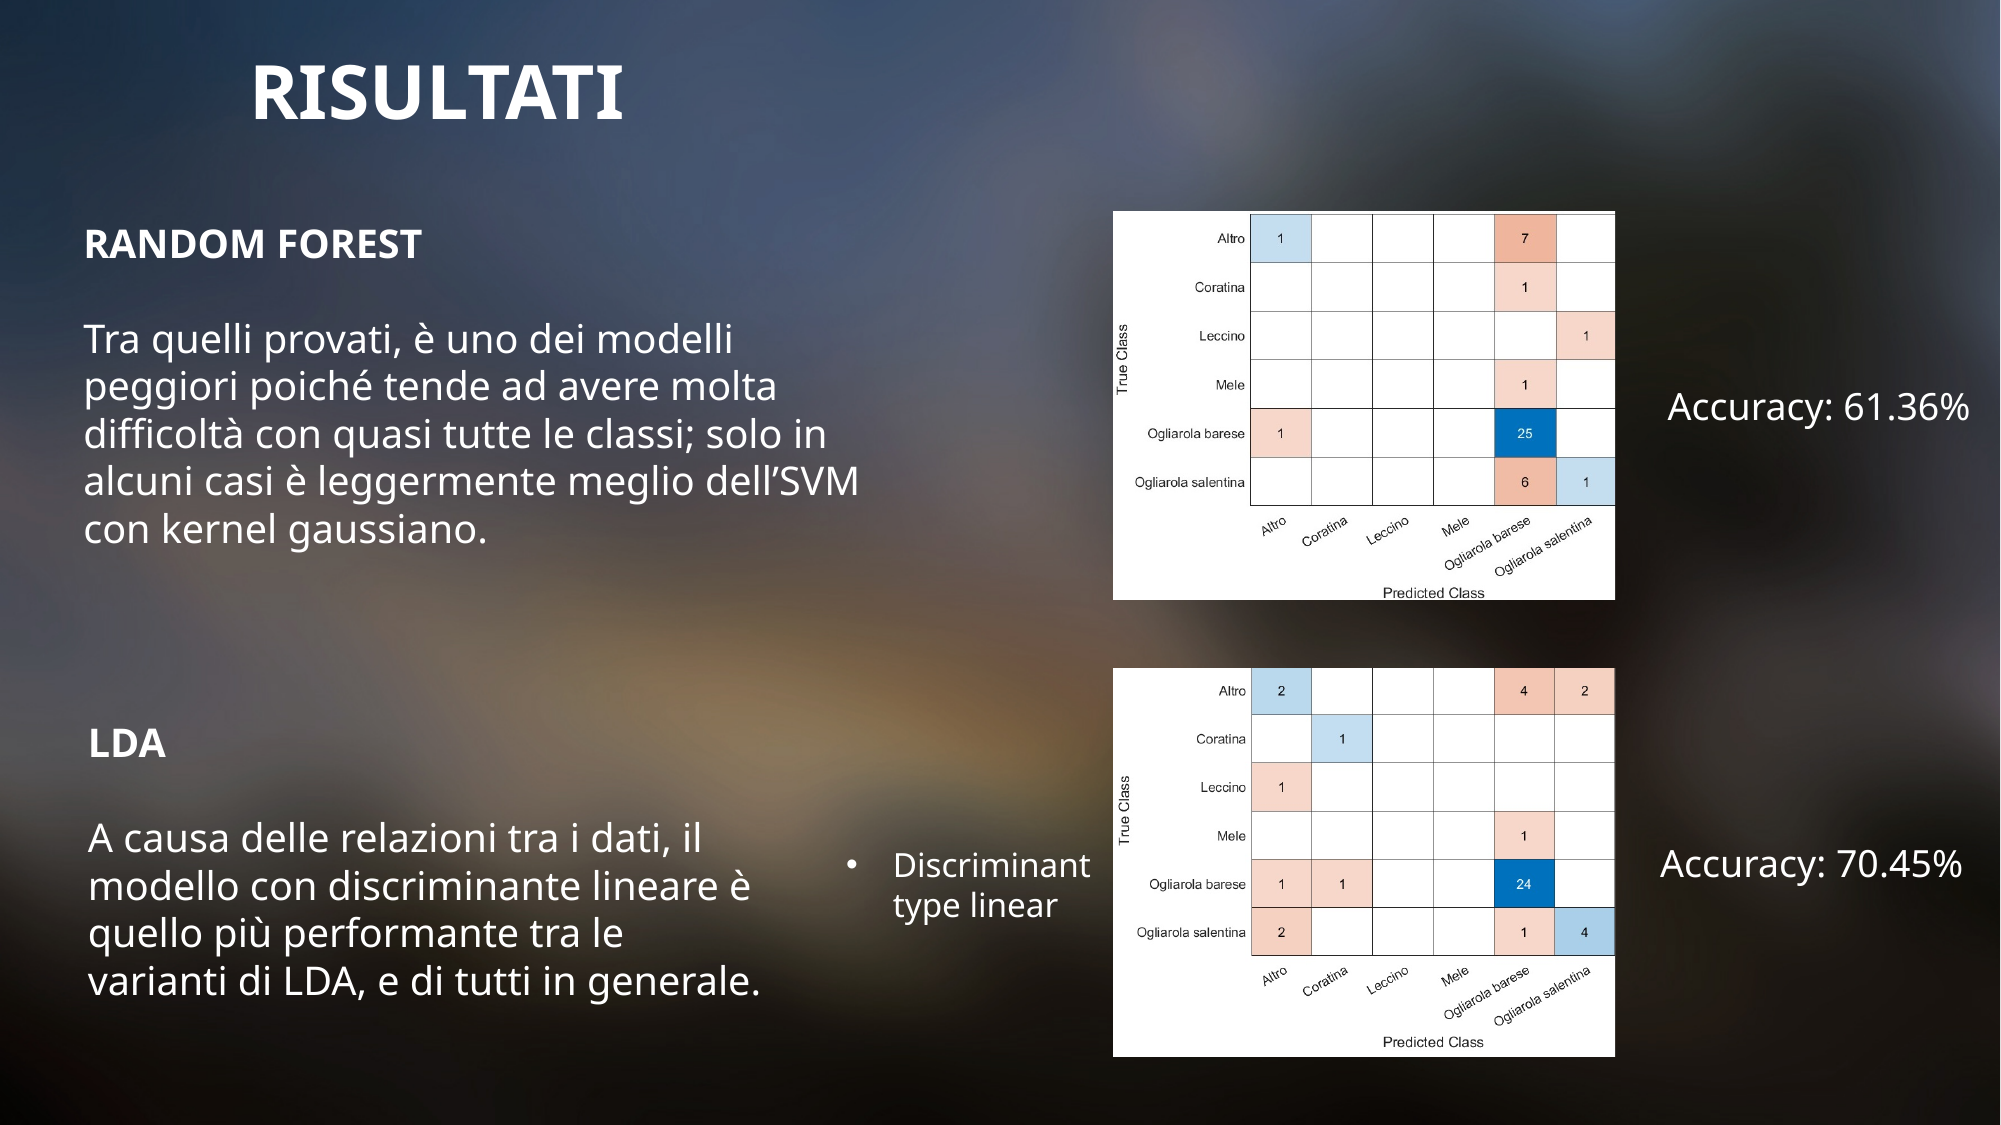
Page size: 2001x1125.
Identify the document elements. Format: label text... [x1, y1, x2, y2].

text_box RISULTATI [234, 37, 640, 211]
picture [1113, 668, 1616, 1057]
text_box RANDOM FOREST Tra quelli provati, è uno dei modelli peggiori poiché tende ad avere molta difficoltà con quasi tutte le classi; solo in alcuni casi è leggermente meglio dell’SVM con kernel gaussiano. [68, 211, 887, 559]
picture [1113, 211, 1616, 600]
text_box Accuracy: 70.45% [1645, 832, 1979, 892]
text_box Discriminant type linear [831, 837, 1113, 932]
text_box LDA A causa delle relazioni tra i dati, il modello con discriminante lineare è quello più performante tra le varianti di LDA, e di tutti in generale. [73, 711, 782, 1011]
text_box [0, 0, 2000, 1125]
text_box Accuracy: 61.36% [1652, 375, 1986, 436]
